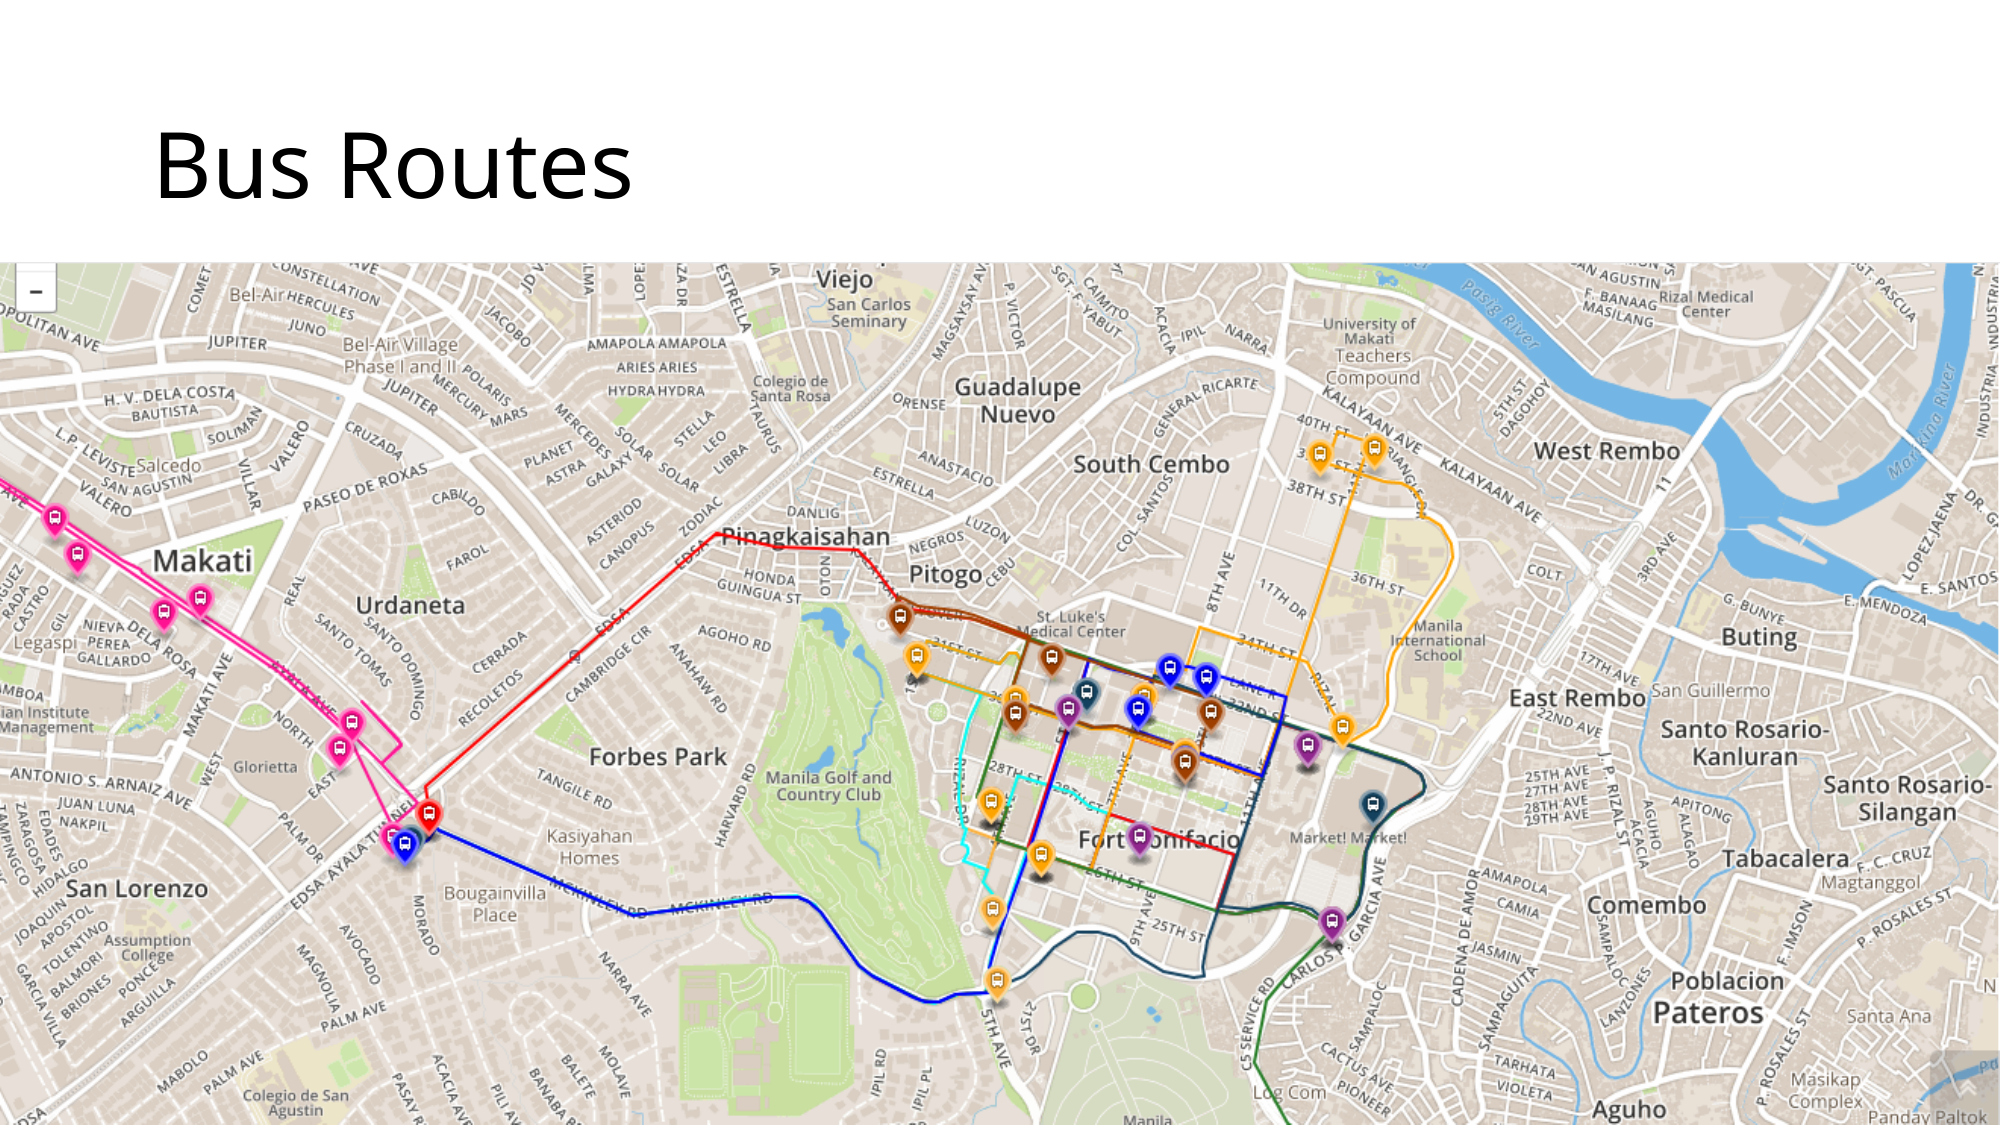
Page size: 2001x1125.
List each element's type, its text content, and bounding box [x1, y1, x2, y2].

picture [0, 262, 2000, 1125]
title Bus Routes [137, 59, 1863, 262]
